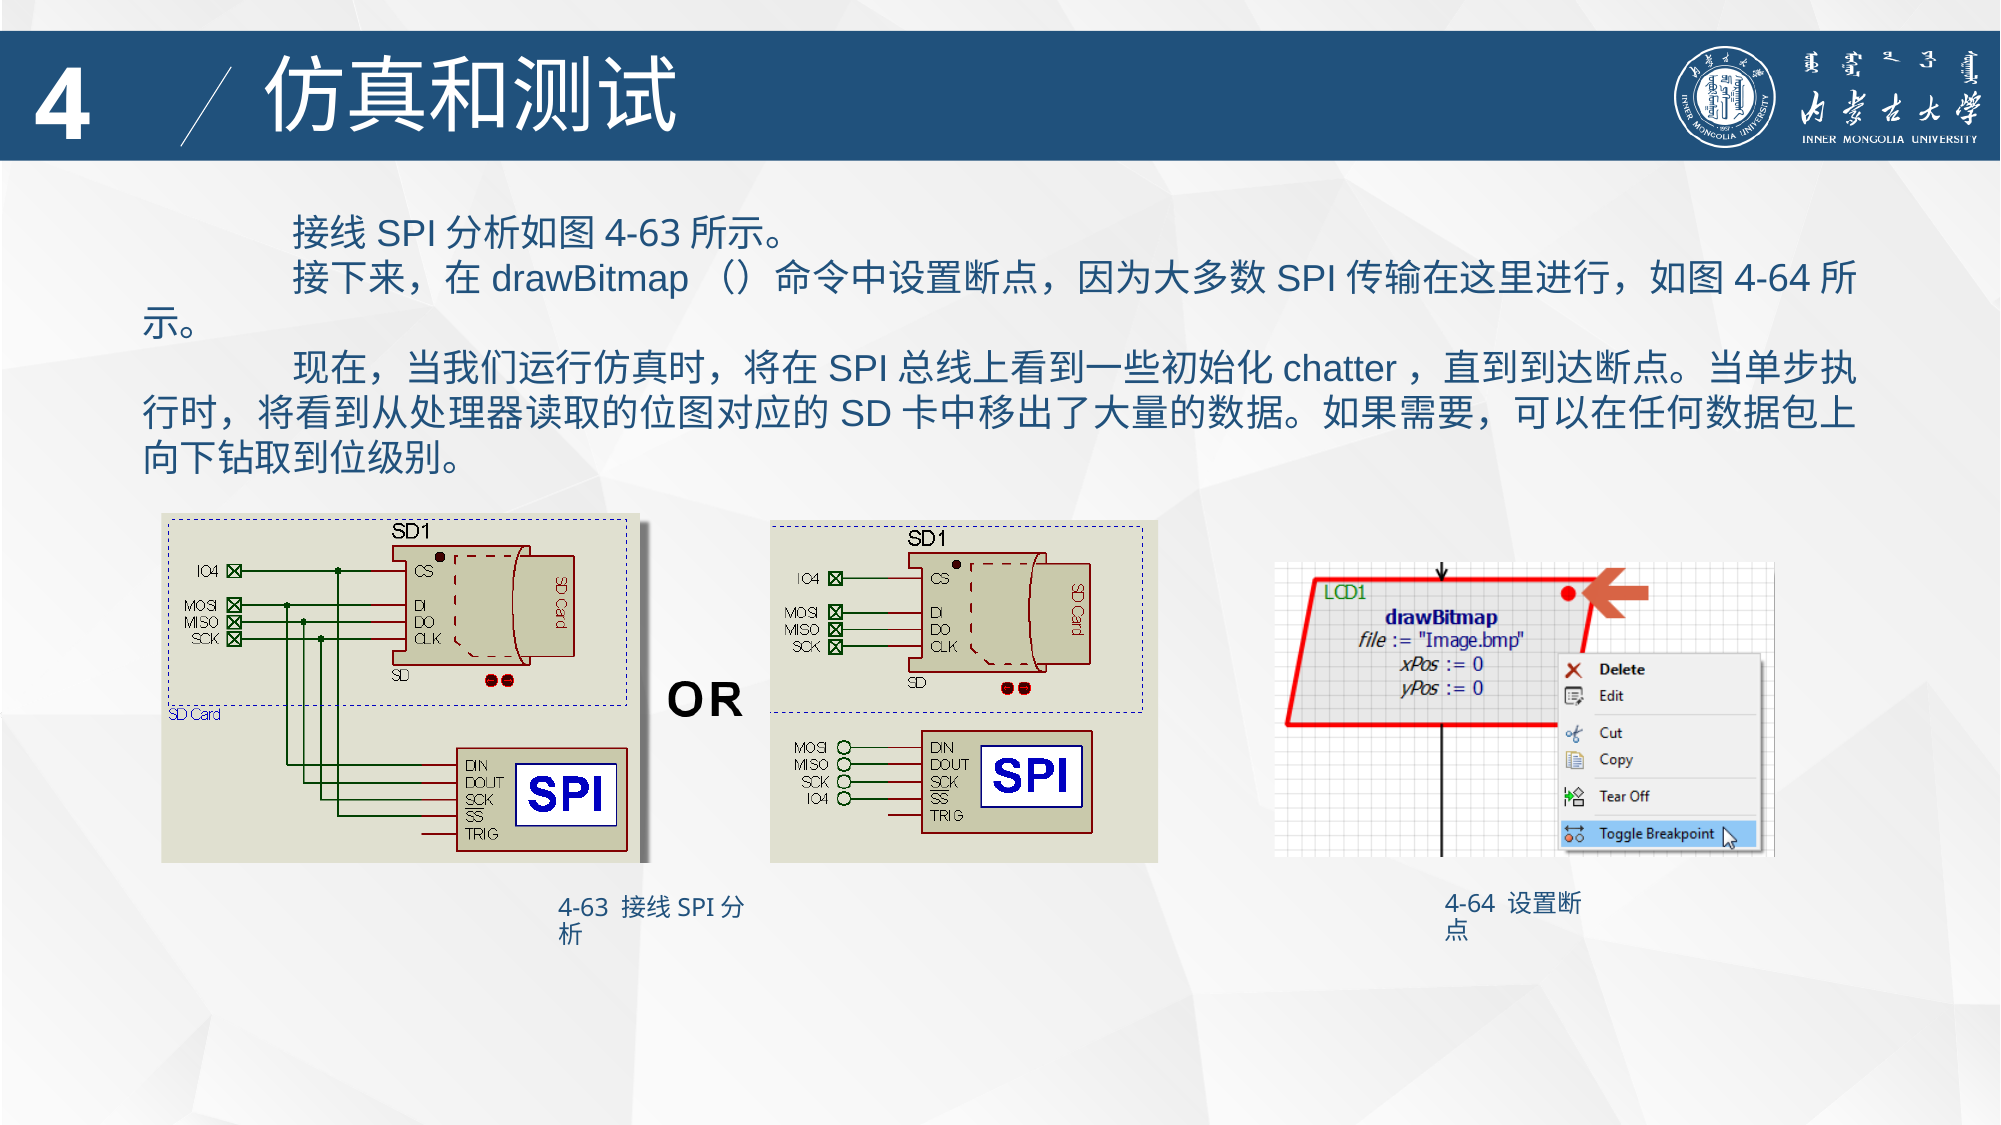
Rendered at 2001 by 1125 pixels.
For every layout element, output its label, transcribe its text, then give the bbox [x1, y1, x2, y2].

text_box 4-64 设置断点 [1430, 883, 1619, 963]
text_box 接线SPI分析如图4-63所示。 接下来，在drawBitmap（）命令中设置断点，因为大多数SPI传输在这里进行，如图4-64所示。 现在，当我们运行仿真时，将在SPI总线上看到一些初始化chatter，直到到达断点。当单步执行时，将看到从处理器读取的位图对应的SD卡中移出了大量的数据。如果需要，可以在任何数据包上向下钻取到位级别。 [127, 201, 1873, 487]
picture [1673, 46, 1986, 150]
text_box 4-63 接线SPI分析 [543, 887, 776, 968]
list 仿真和测试 [247, 45, 1036, 134]
picture [0, 0, 2001, 1125]
list 4 [19, 45, 200, 212]
